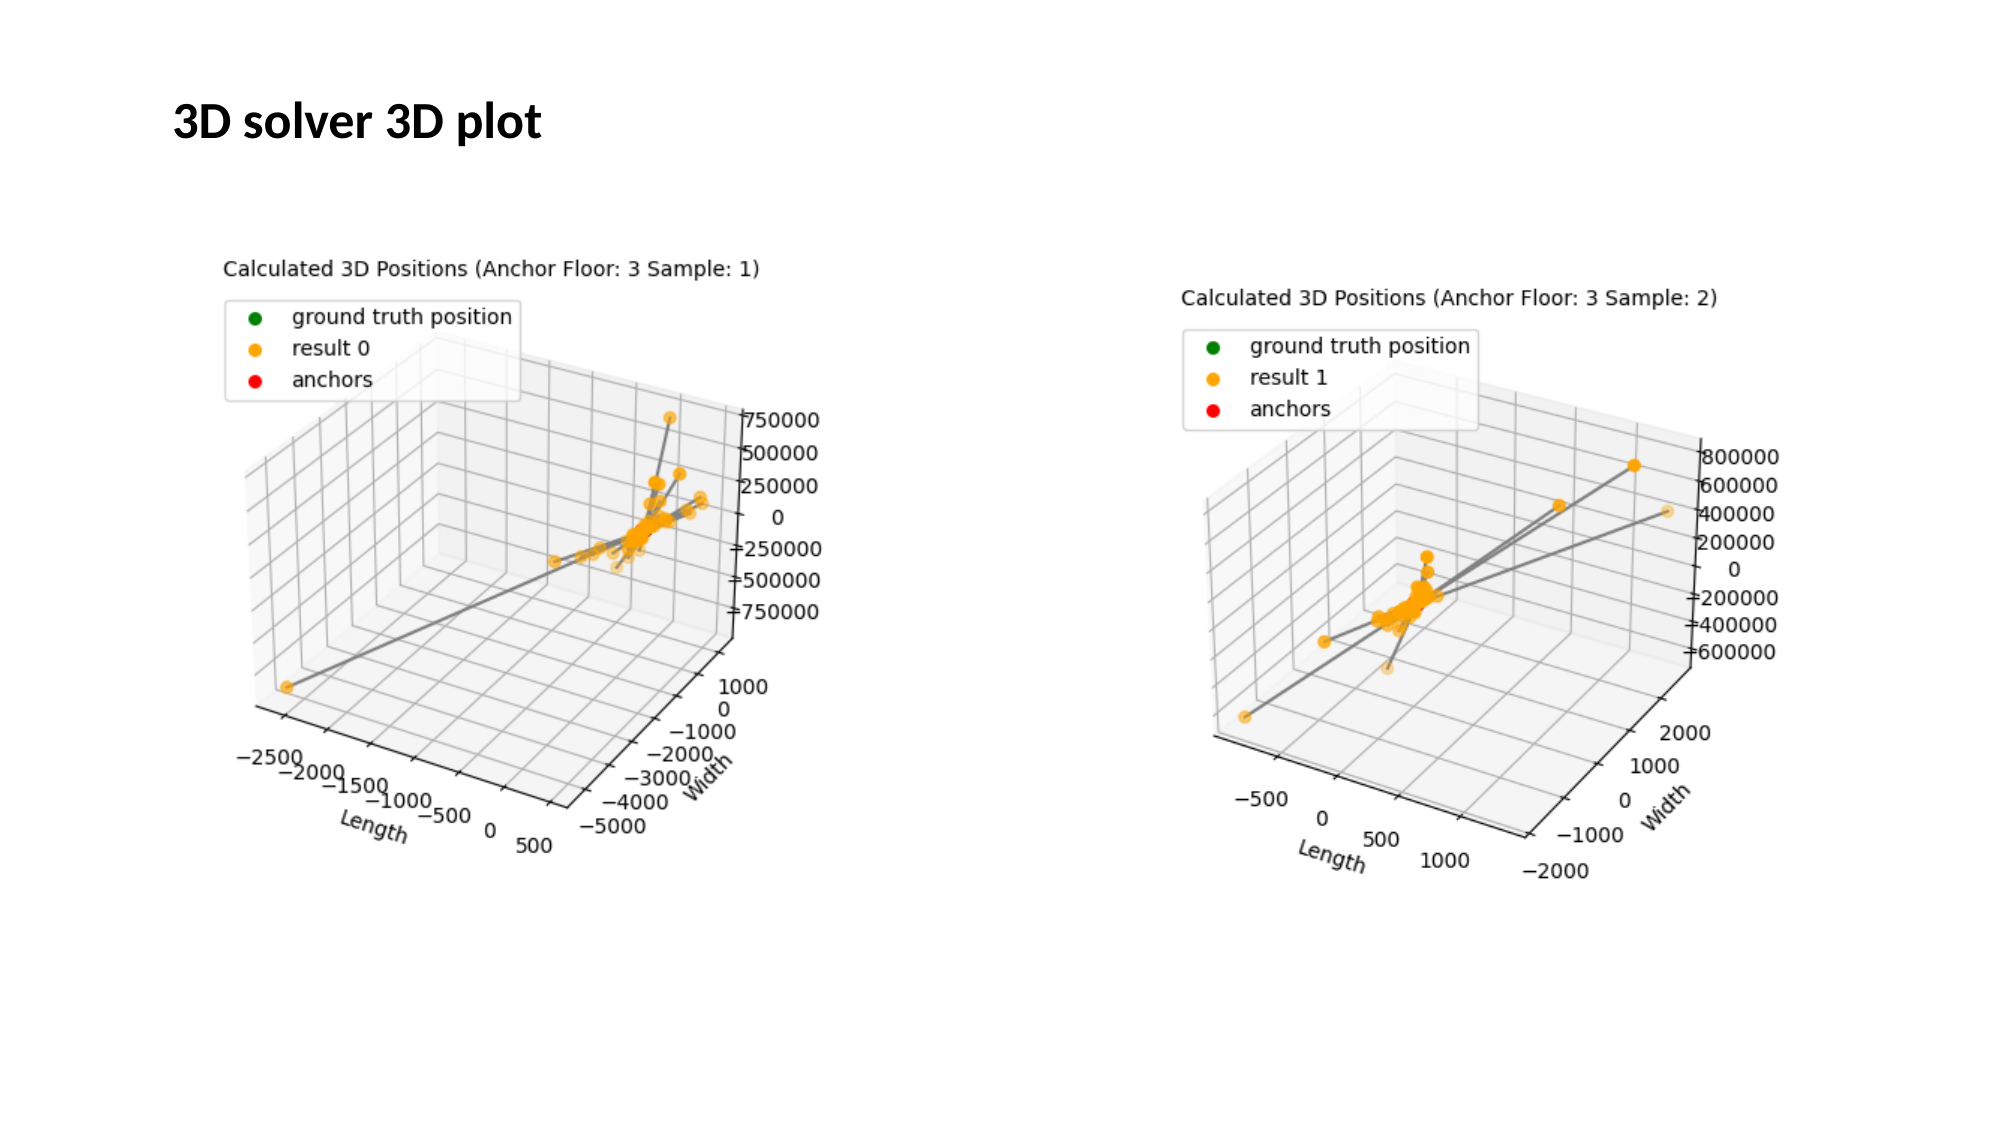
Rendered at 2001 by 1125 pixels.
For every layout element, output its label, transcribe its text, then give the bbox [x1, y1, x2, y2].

text_box 3D solver 3D plot [157, 78, 558, 157]
picture [0, 203, 1917, 952]
